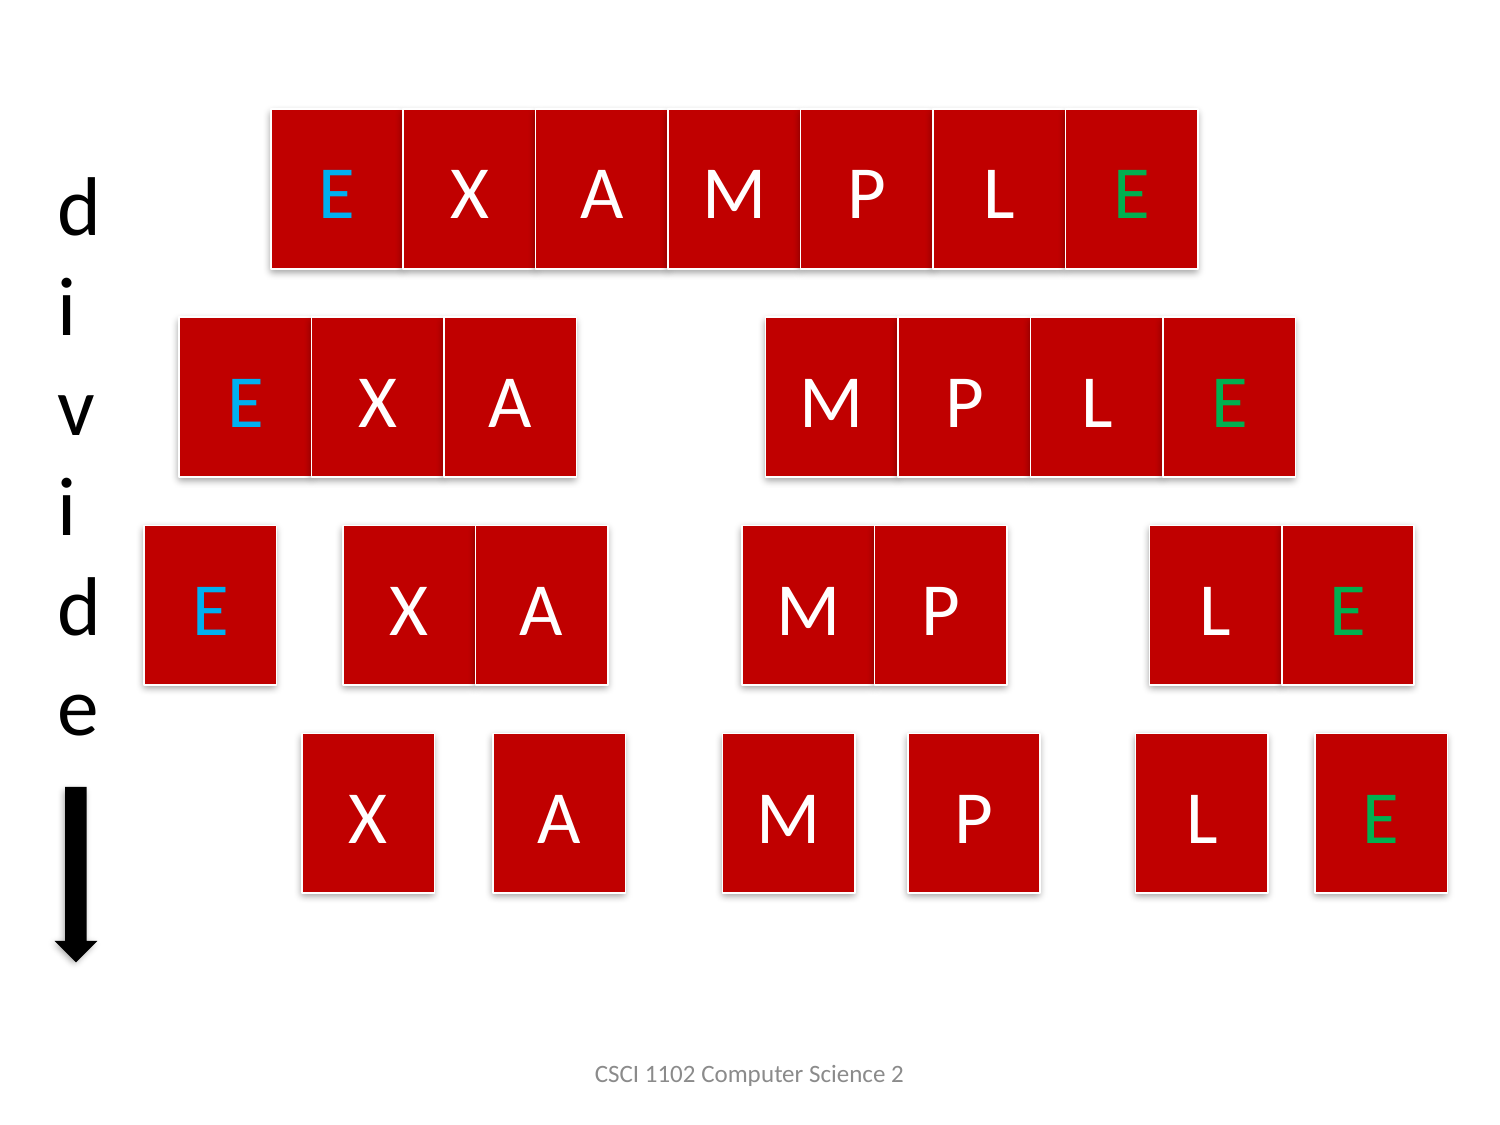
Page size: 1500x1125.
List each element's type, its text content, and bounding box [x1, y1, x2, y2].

text_box [53, 786, 99, 963]
text_box A [475, 525, 609, 686]
text_box M [741, 525, 872, 686]
text_box X [301, 733, 435, 894]
text_box E [1065, 108, 1199, 270]
text_box E [1314, 733, 1448, 894]
text_box divide [42, 44, 129, 760]
text_box P [874, 525, 1008, 686]
text_box X [402, 108, 534, 270]
text_box L [1149, 525, 1279, 686]
text_box P [800, 108, 931, 270]
text_box M [722, 733, 856, 894]
text_box E [143, 525, 277, 686]
text_box P [907, 733, 1041, 894]
text_box L [1135, 733, 1269, 894]
text_box L [1030, 316, 1161, 478]
text_box X [342, 525, 473, 686]
text_box M [765, 316, 896, 478]
text_box E [1281, 525, 1415, 686]
text_box M [667, 108, 799, 270]
text_box P [897, 316, 1029, 478]
text_box X [311, 316, 442, 478]
text_box E [178, 316, 310, 478]
text_box A [492, 733, 626, 894]
text_box L [932, 108, 1064, 270]
text_box E [1162, 316, 1296, 478]
text_box E [270, 108, 401, 270]
text_box A [443, 316, 577, 478]
text_box A [535, 108, 666, 270]
footer CSCI 1102 Computer Science 2 [512, 1042, 988, 1103]
